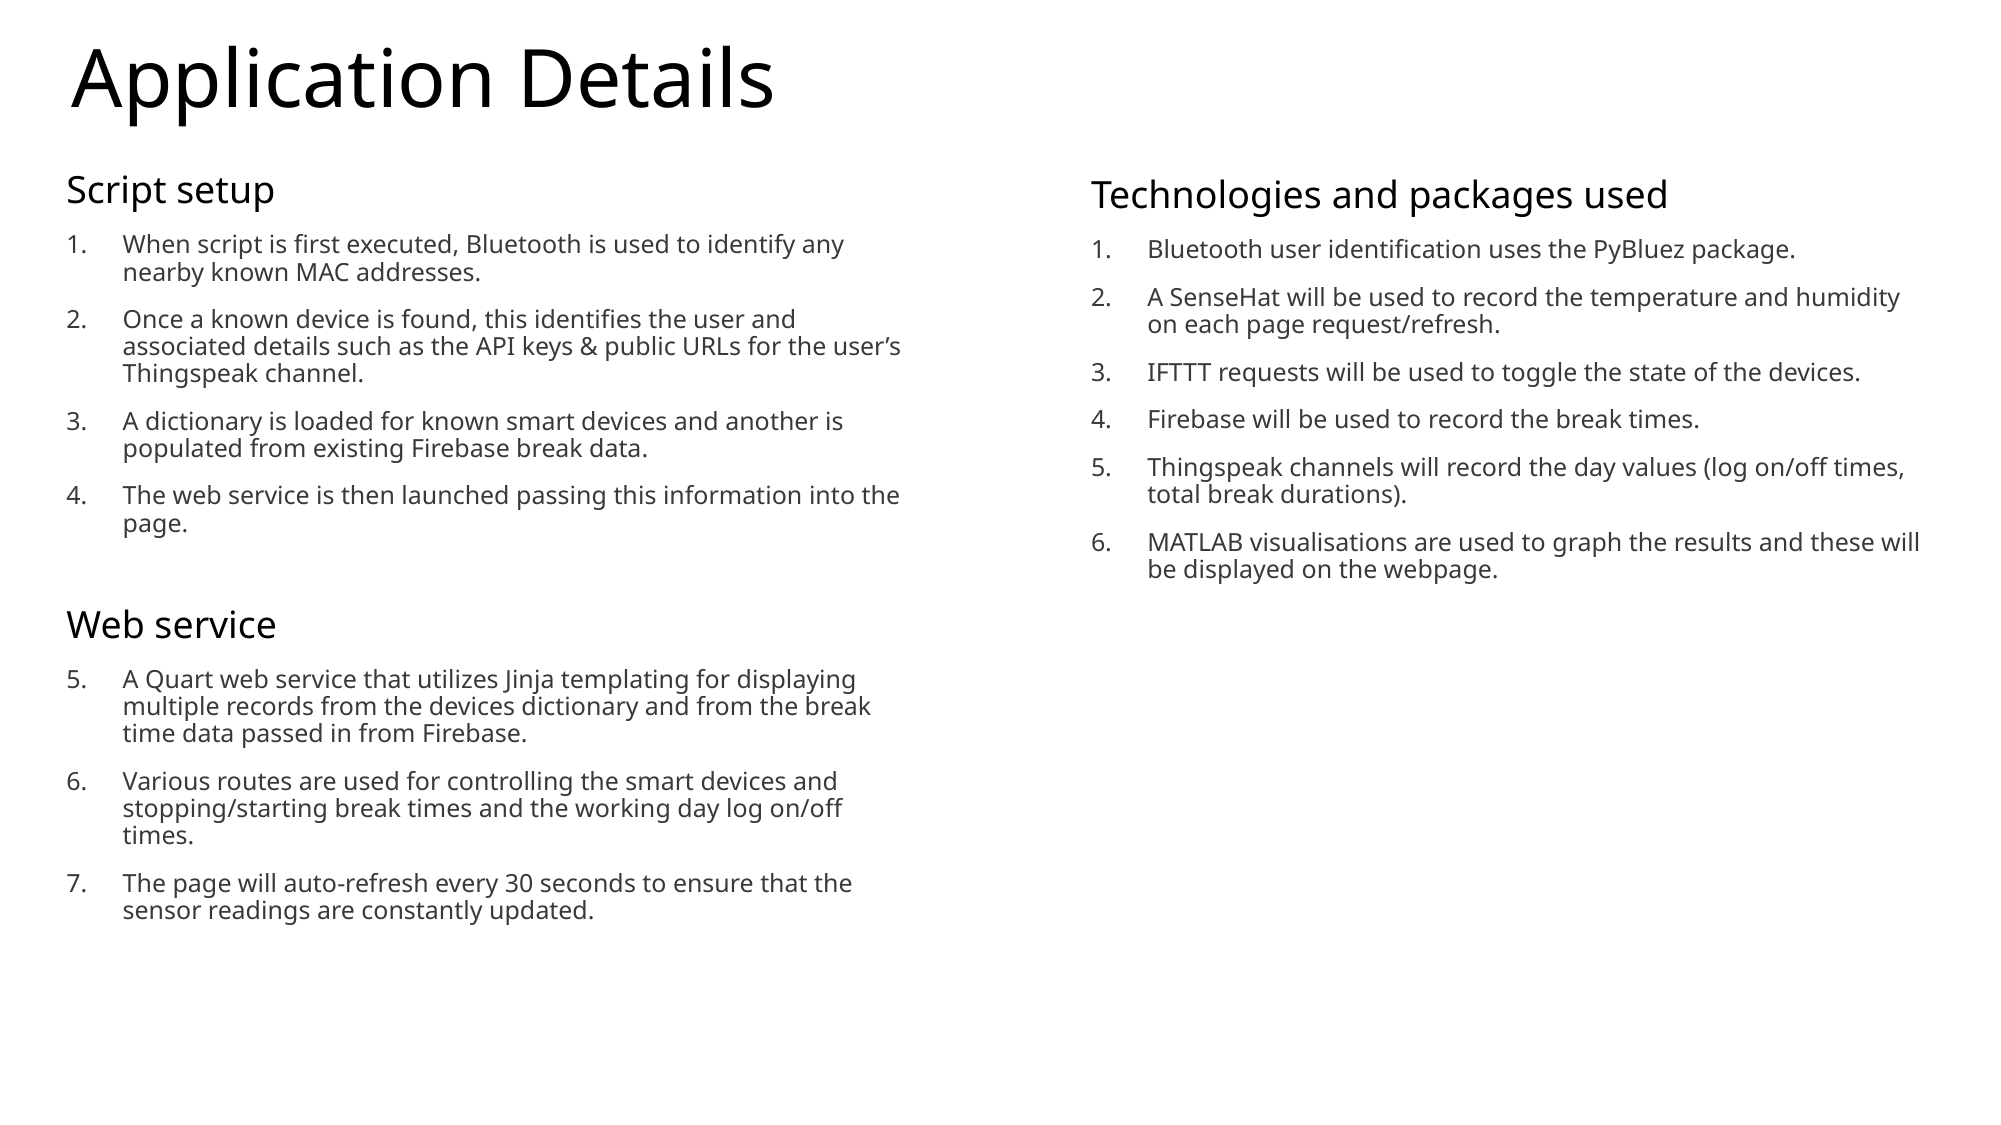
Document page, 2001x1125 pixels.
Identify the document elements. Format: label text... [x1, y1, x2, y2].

title Application Details [56, 30, 1782, 133]
list Script setup When script is first executed, Bluetooth is used to identify any nearby known MAC addresses. Once a known device is found, this identifies the user and associated details such as the API keys & public URLs for the user’s Thingspeak channel. A dictionary is loaded for known smart devices and another is populated from existing Firebase break data. The web service is then launched passing this information into the page. Web service A Quart web service that utilizes Jinja templating for displaying multiple records from the devices dictionary and from the break time data passed in from Firebase. Various routes are used for controlling the smart devices and stopping/starting break times and the working day log on/off times. The page will auto-refresh every 30 seconds to ensure that the sensor readings are constantly updated. [51, 163, 920, 1014]
list Technologies and packages used Bluetooth user identification uses the PyBluez package. A SenseHat will be used to record the temperature and humidity on each page request/refresh. IFTTT requests will be used to toggle the state of the devices. Firebase will be used to record the break times. Thingspeak channels will record the day values (log on/off times, total break durations). MATLAB visualisations are used to graph the results and these will be displayed on the webpage. [1076, 163, 1944, 1014]
